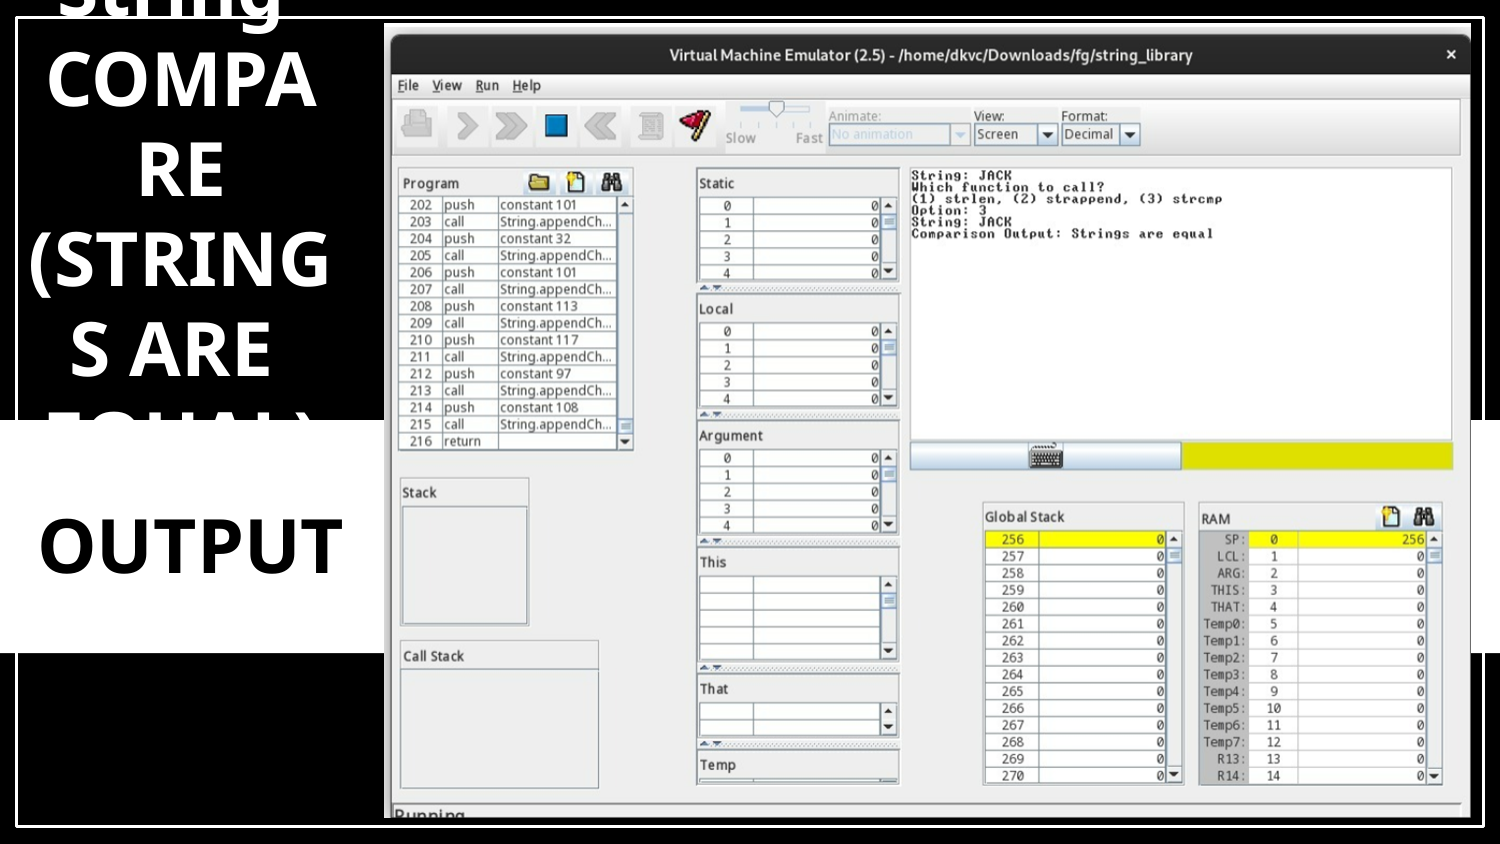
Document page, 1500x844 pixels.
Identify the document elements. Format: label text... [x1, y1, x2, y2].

title String COMPARE (STRINGS ARE EQUAL) [9, 131, 353, 291]
picture [384, 23, 1471, 818]
text_box OUTPUT [19, 463, 363, 623]
